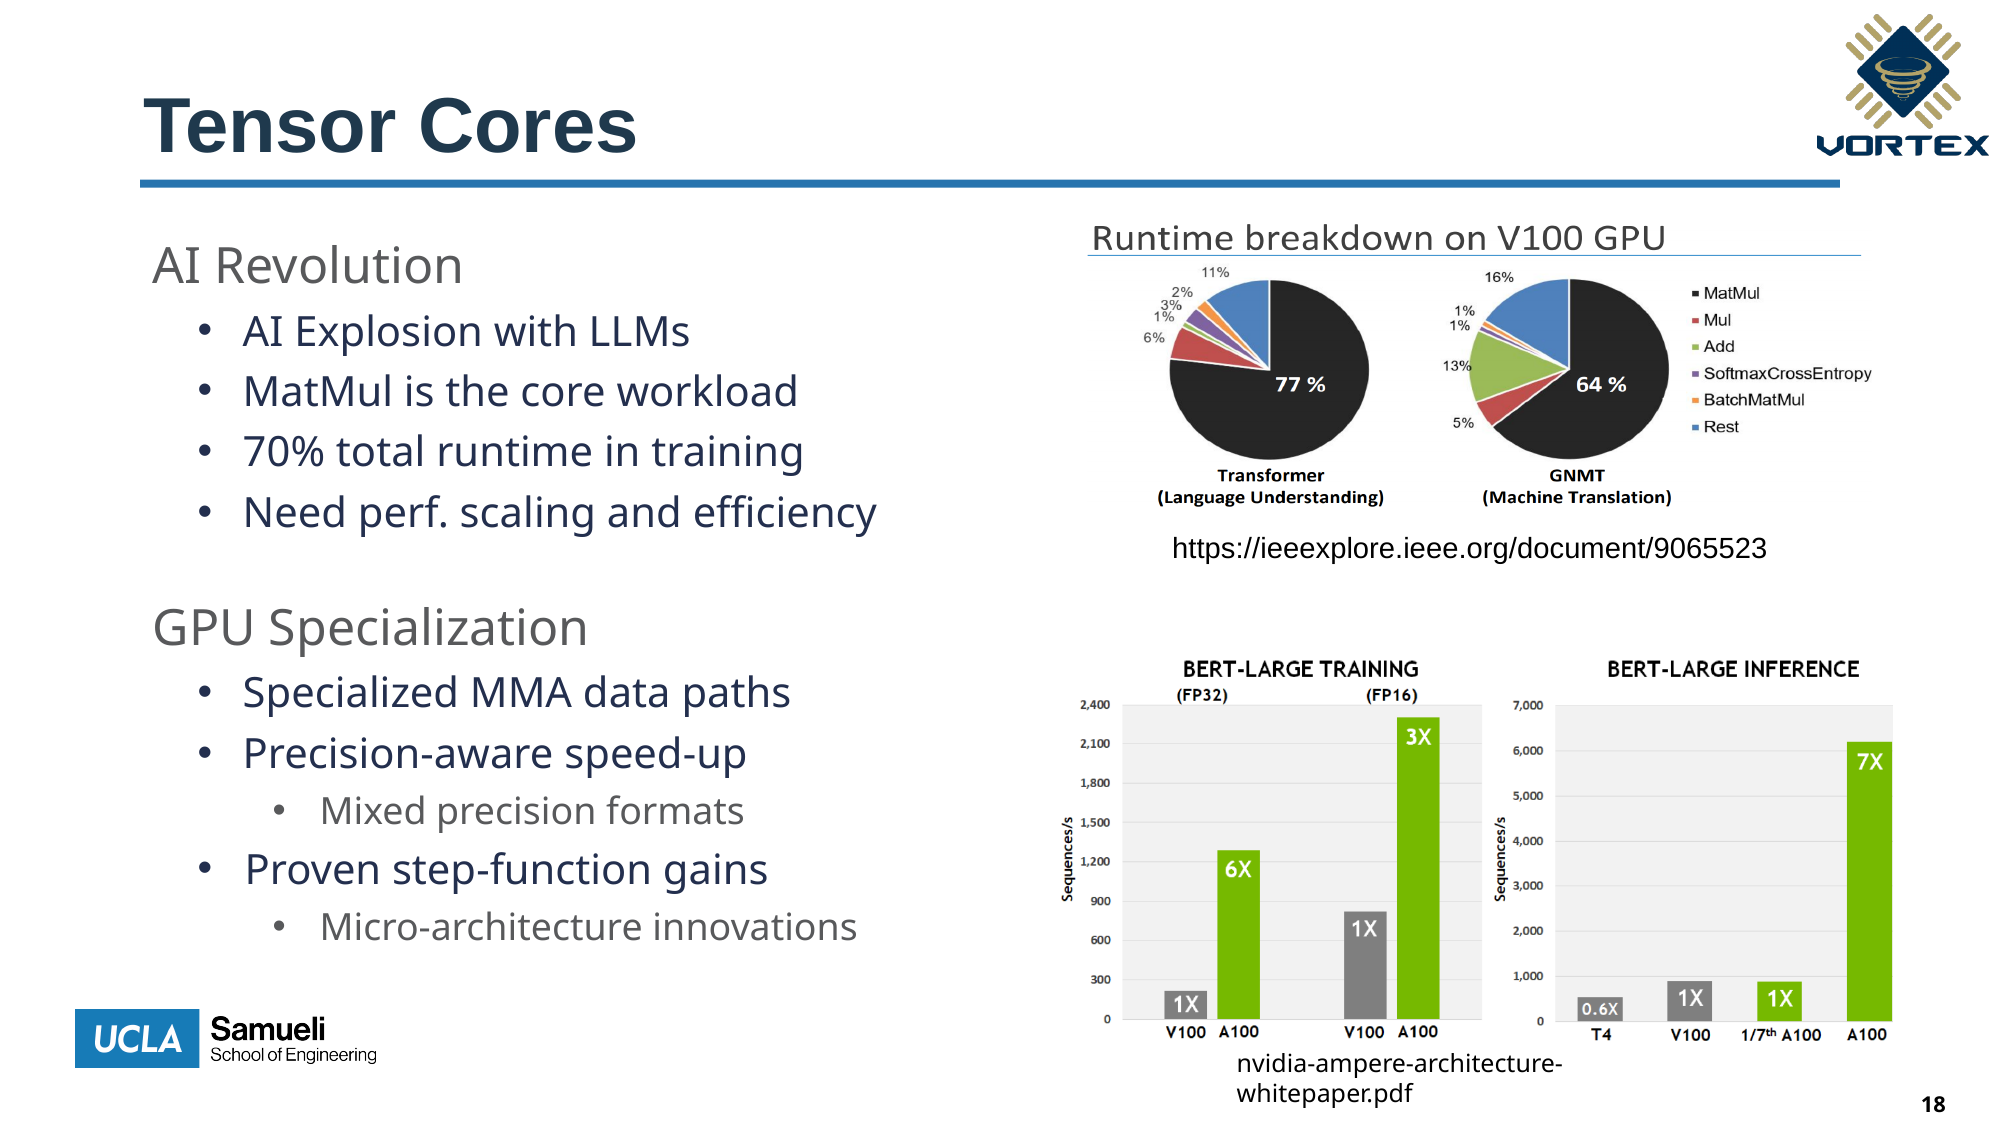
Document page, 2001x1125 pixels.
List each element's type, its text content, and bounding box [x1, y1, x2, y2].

list AI Revolution AI Explosion with LLMs MatMul is the core workload 70% total runtime in training Need perf. scaling and efficiency GPU Specialization Specialized MMA data paths Precision-aware speed-up Mixed precision formats Proven step-function gains Micro-architecture innovations [137, 226, 2000, 1095]
picture [1087, 220, 1872, 510]
picture [1053, 660, 1893, 1041]
text_box https://ieeexplore.ieee.org/document/9065523 [1157, 514, 1803, 579]
picture [75, 1009, 137, 1068]
title Tensor Cores [128, 38, 1979, 176]
picture [1816, 0, 1989, 171]
slide_number 18 [1850, 1095, 2000, 1121]
